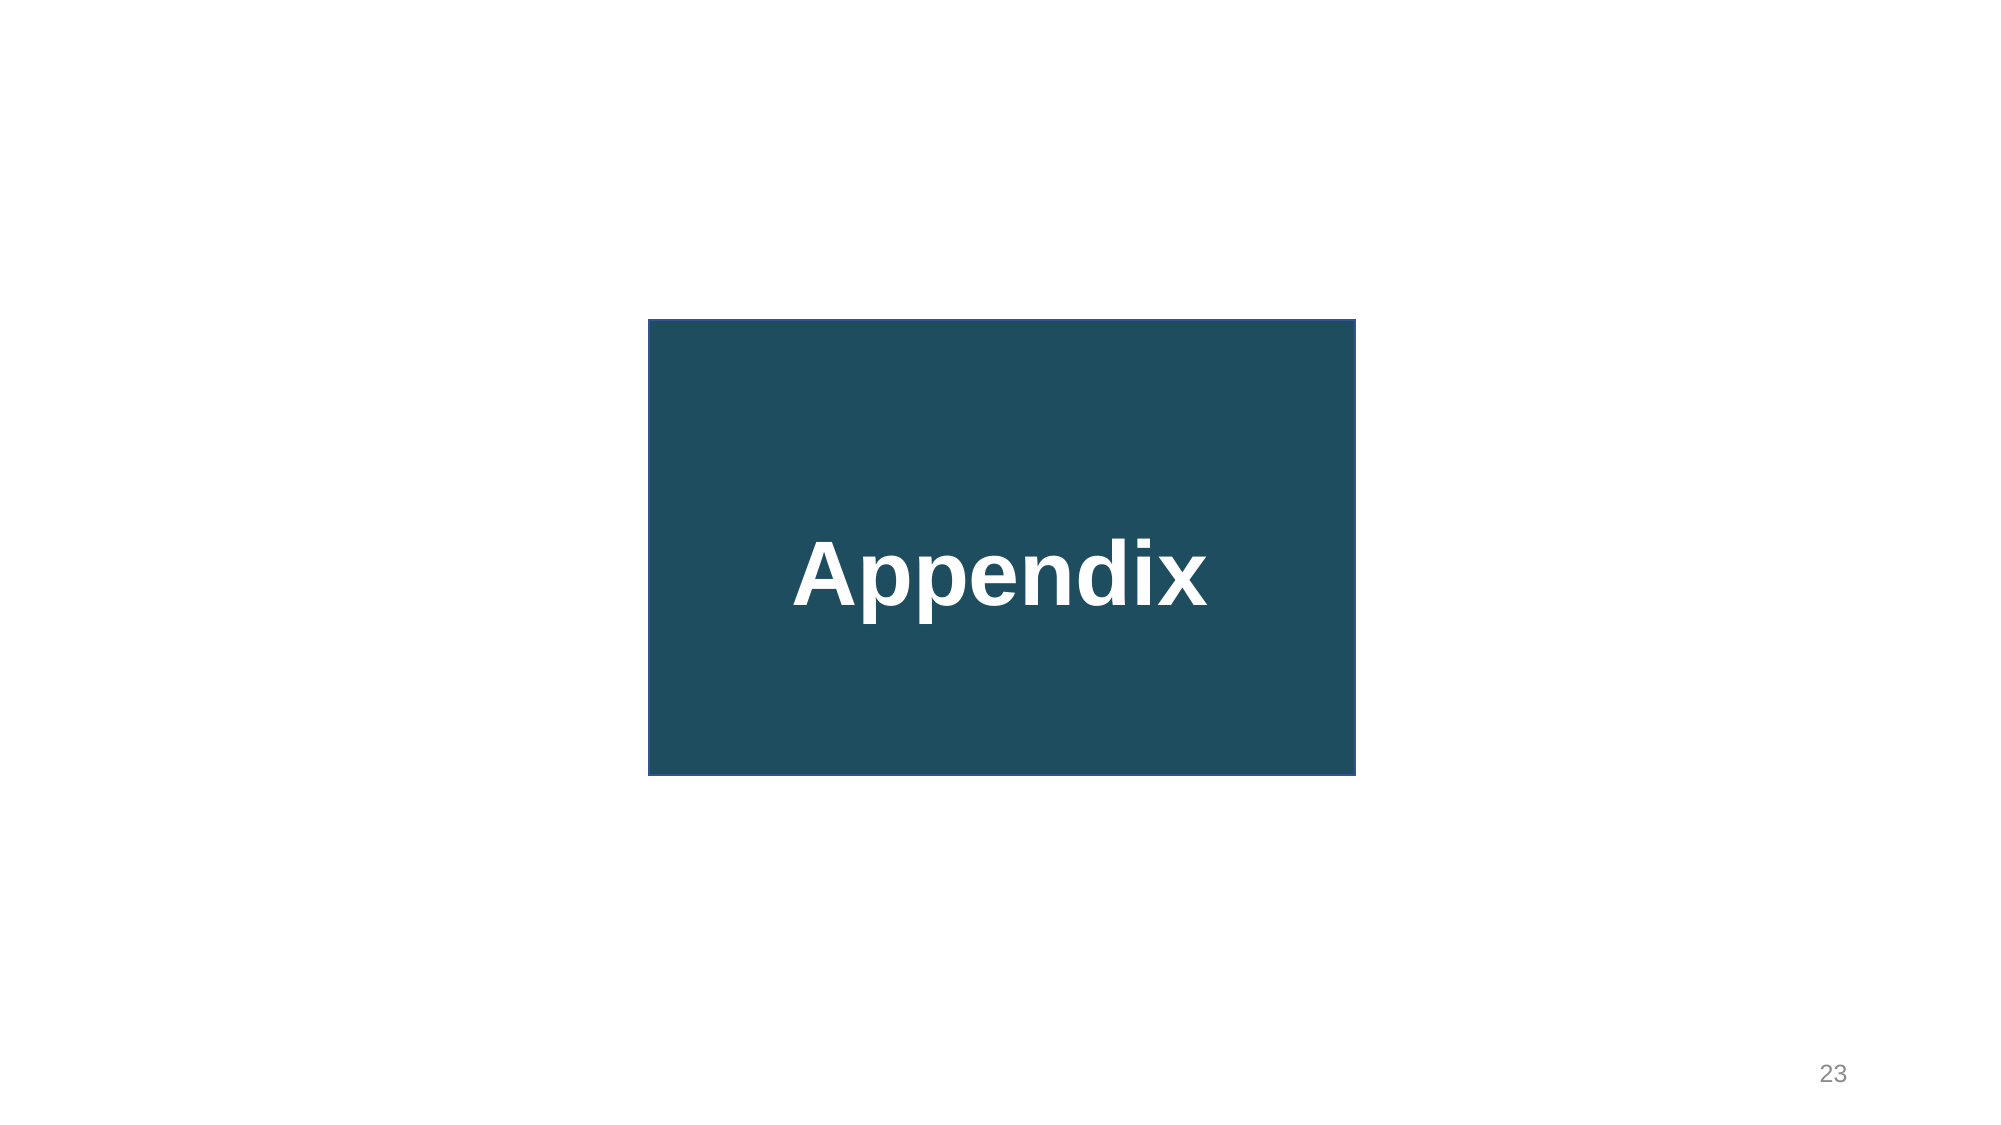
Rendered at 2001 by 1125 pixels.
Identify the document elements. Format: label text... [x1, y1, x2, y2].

slide_number 23 [1412, 1042, 1863, 1103]
text_box [648, 671, 1356, 776]
text_box [648, 319, 1356, 481]
title Appendix [518, 481, 1482, 671]
